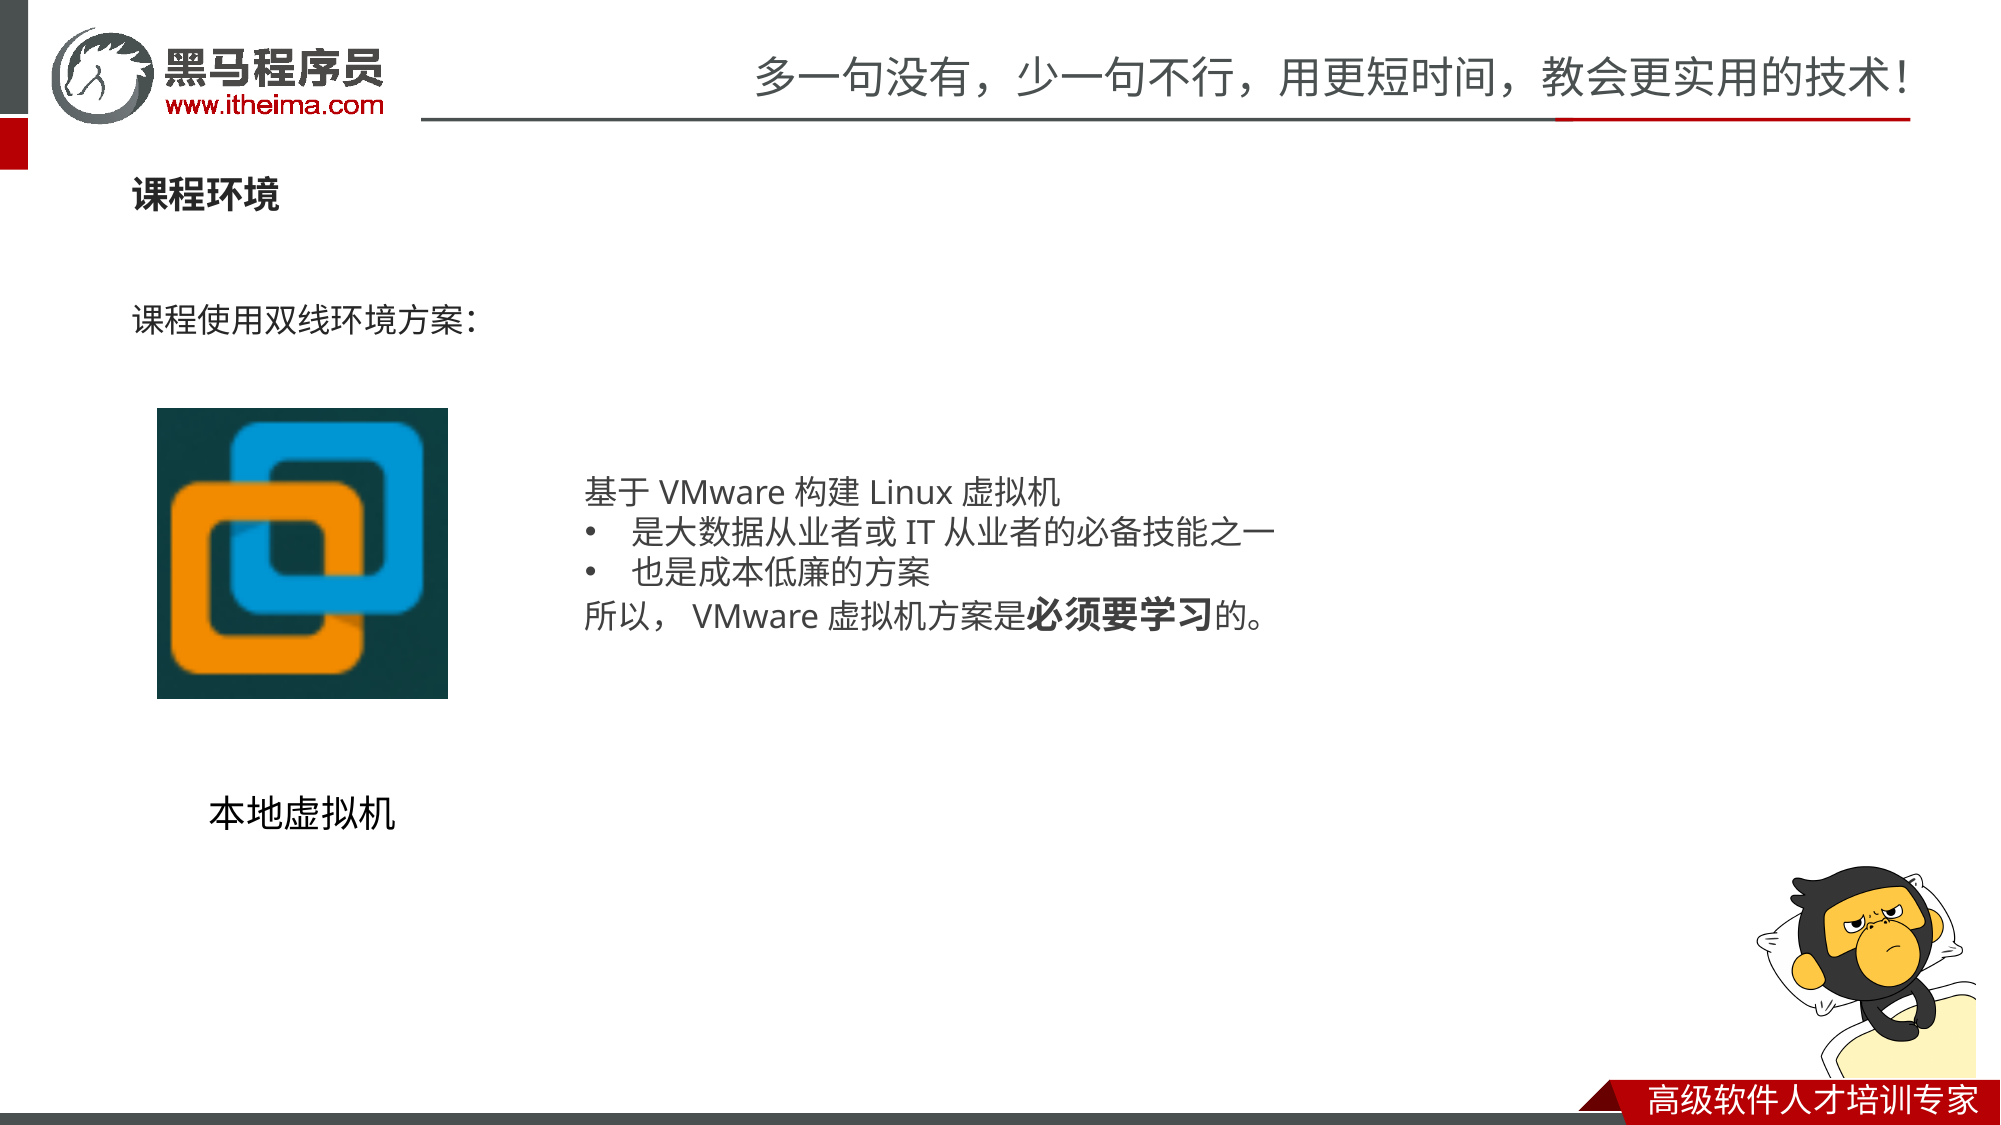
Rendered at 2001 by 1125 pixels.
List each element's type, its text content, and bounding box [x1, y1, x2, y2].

picture [1755, 857, 1976, 1078]
picture [50, 26, 384, 125]
text_box 本地虚拟机 [93, 782, 512, 842]
list 课程使用双线环境方案： [116, 271, 1872, 964]
text_box 基于VMware构建Linux虚拟机 是大数据从业者或IT从业者的必备技能之一 也是成本低廉的方案 所以，VMware虚拟机方案是必须要学习的。 [570, 464, 1430, 644]
list 课程环境 [116, 154, 1872, 239]
picture [157, 408, 448, 699]
